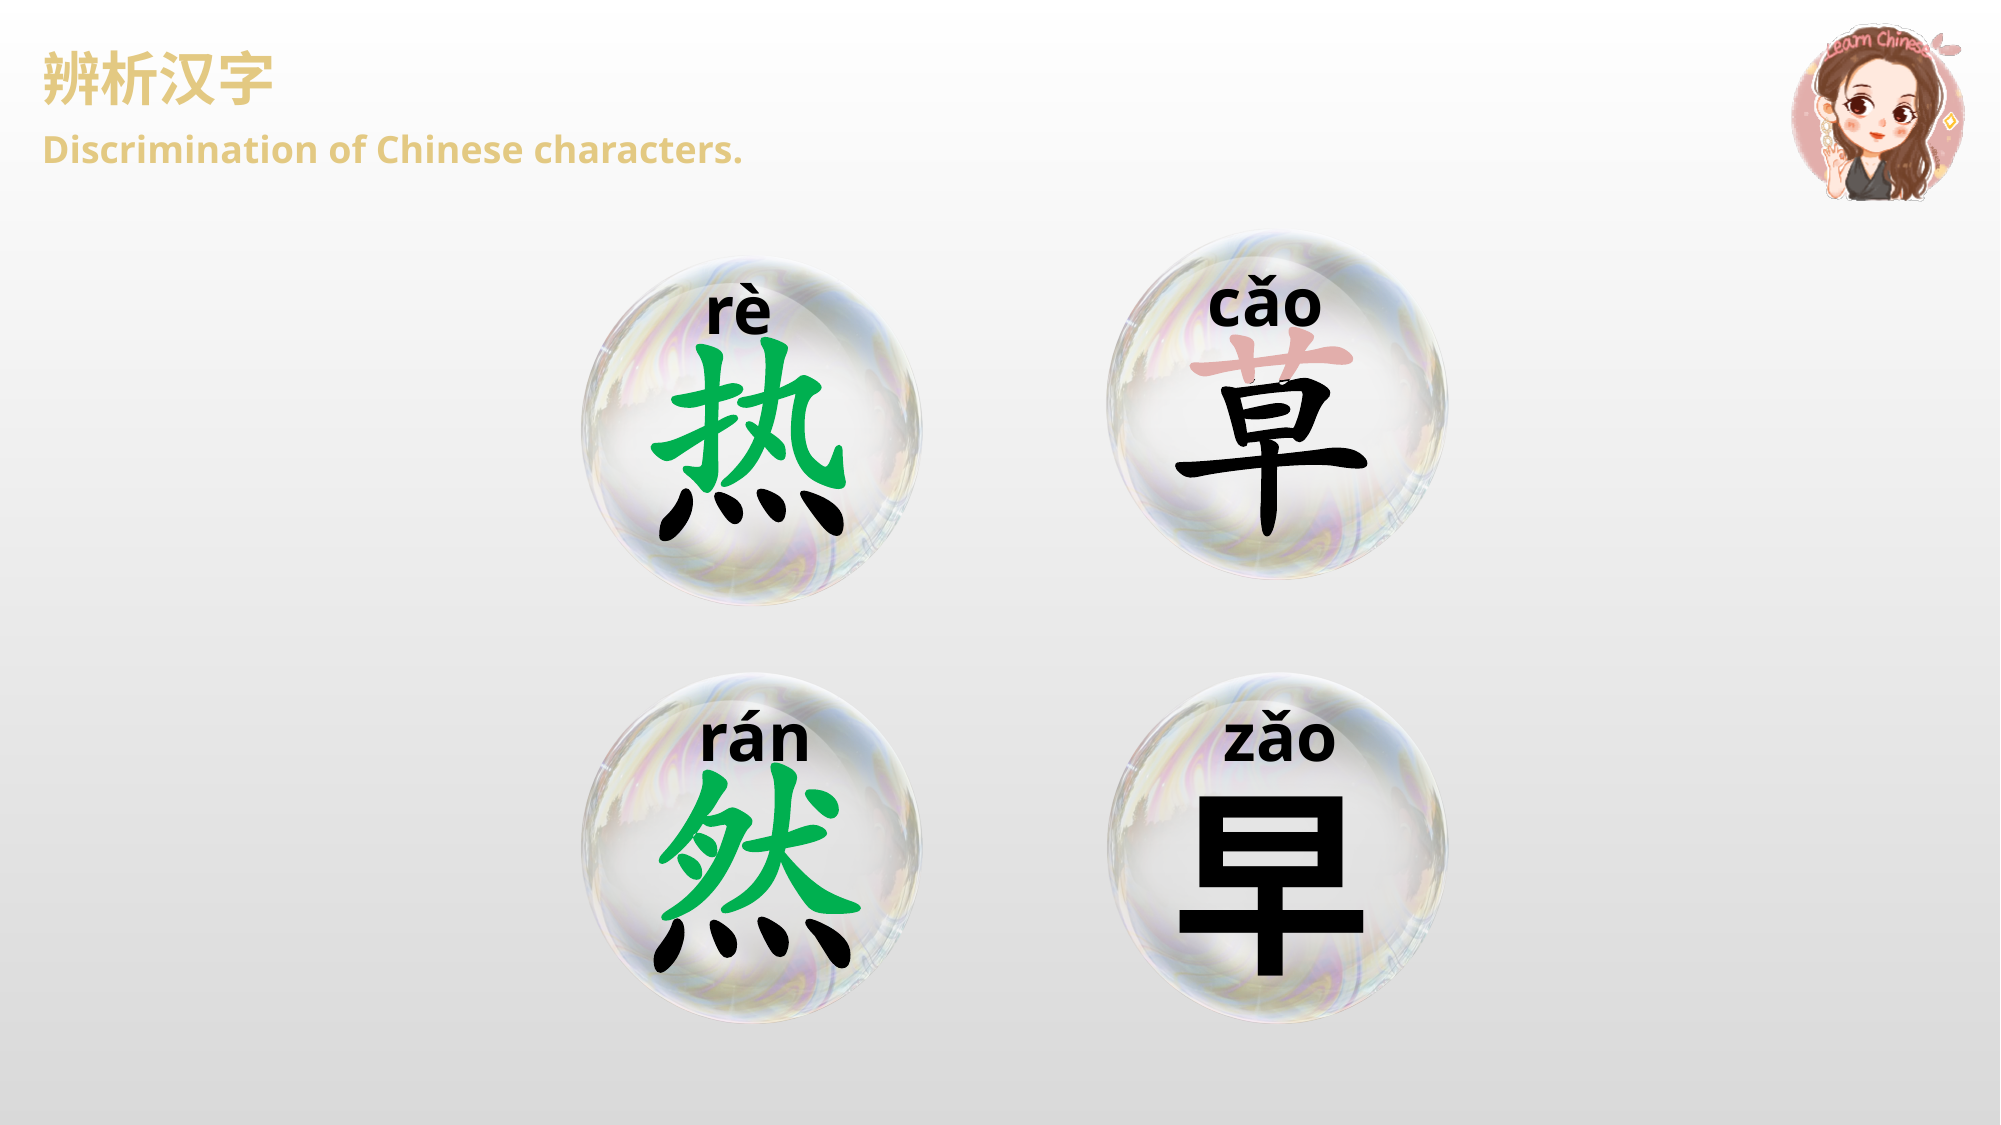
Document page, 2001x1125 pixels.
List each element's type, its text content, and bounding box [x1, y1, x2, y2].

text_box 辨析汉字 [27, 35, 291, 118]
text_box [653, 762, 861, 973]
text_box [650, 336, 846, 542]
picture [425, 121, 1580, 1125]
picture [1758, 0, 1998, 240]
text_box Discrimination of Chinese characters. [27, 118, 869, 179]
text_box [1175, 326, 1368, 537]
